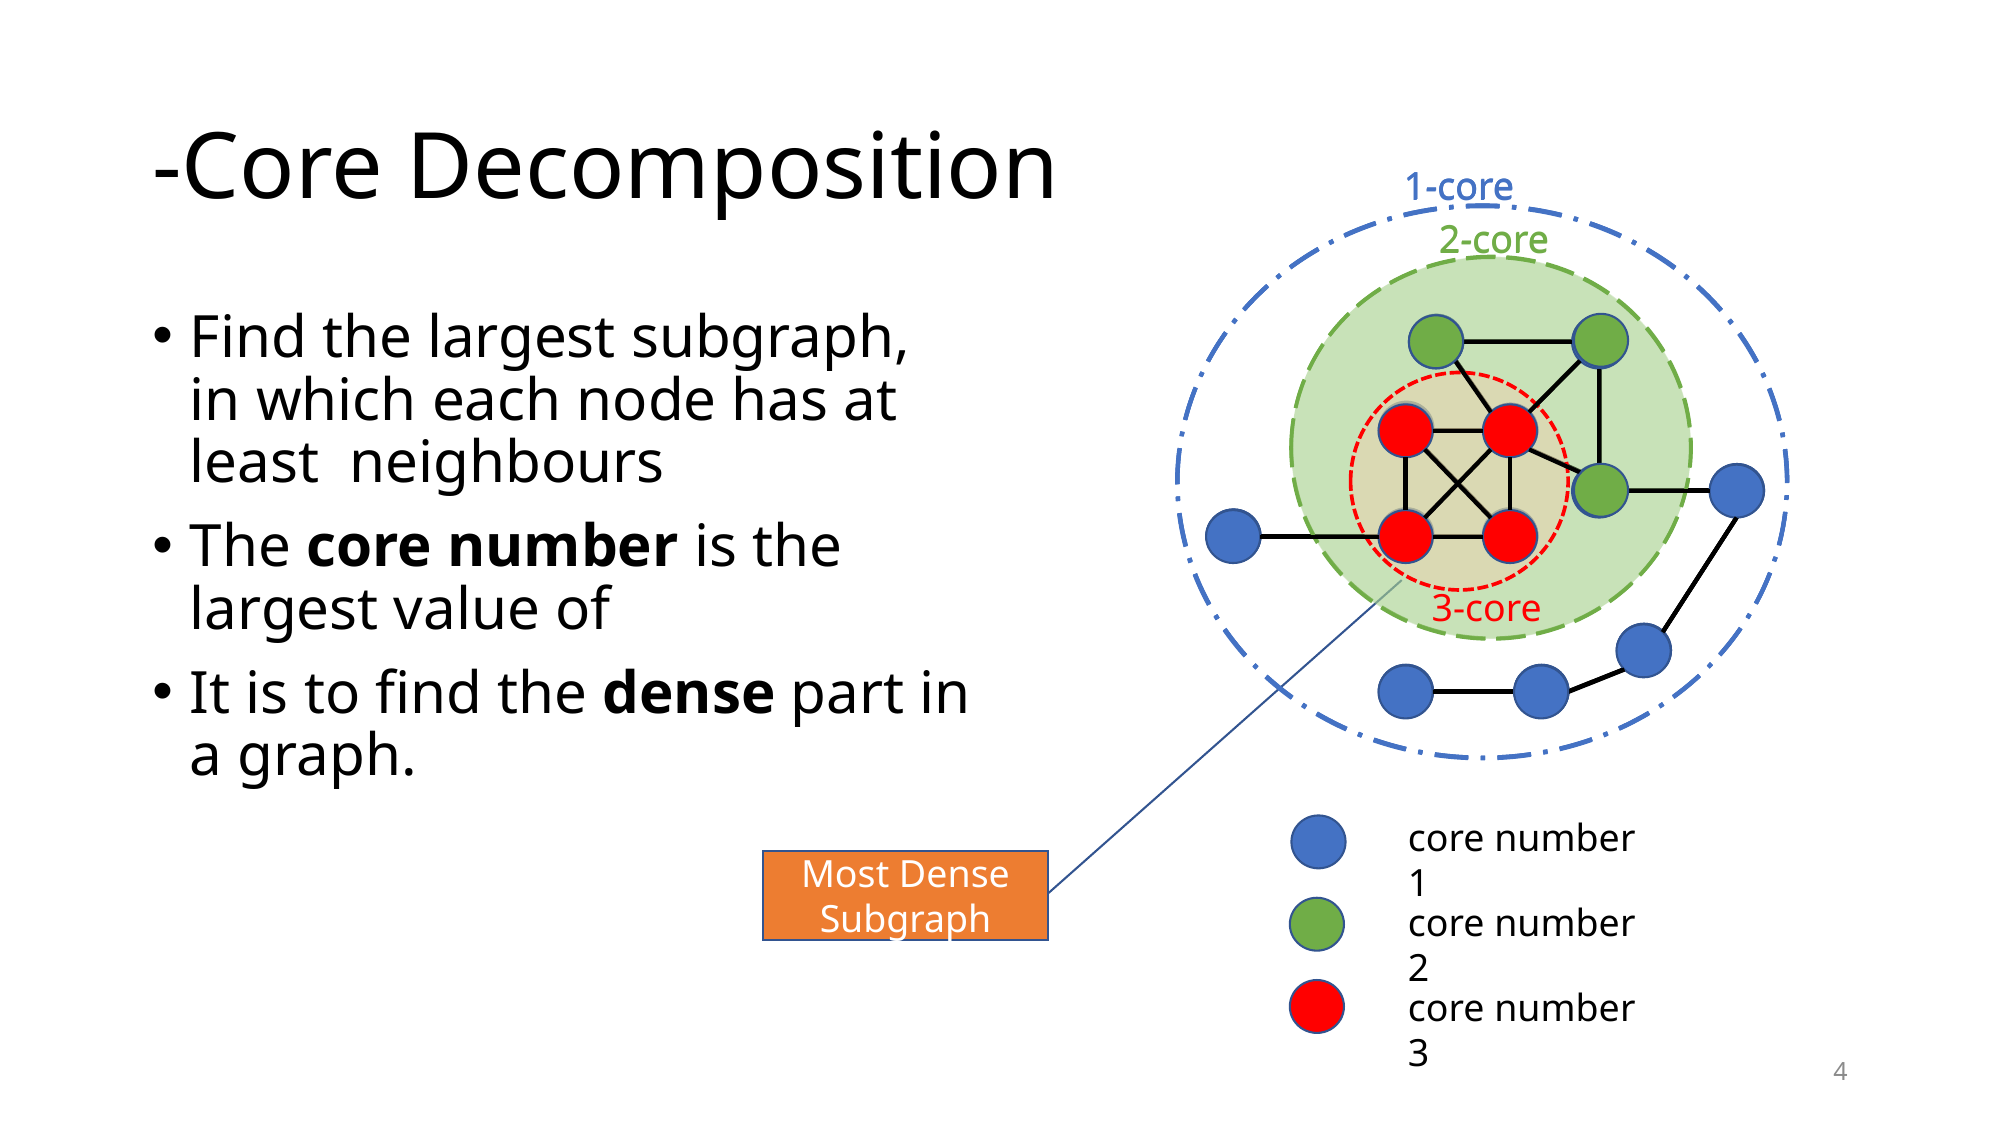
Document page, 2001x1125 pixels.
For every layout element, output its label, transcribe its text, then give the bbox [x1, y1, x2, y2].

slide_number 4 [1412, 1042, 1863, 1103]
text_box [1177, 155, 1787, 759]
text_box Most Dense Subgraph [762, 759, 1202, 941]
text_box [1289, 806, 1675, 1037]
